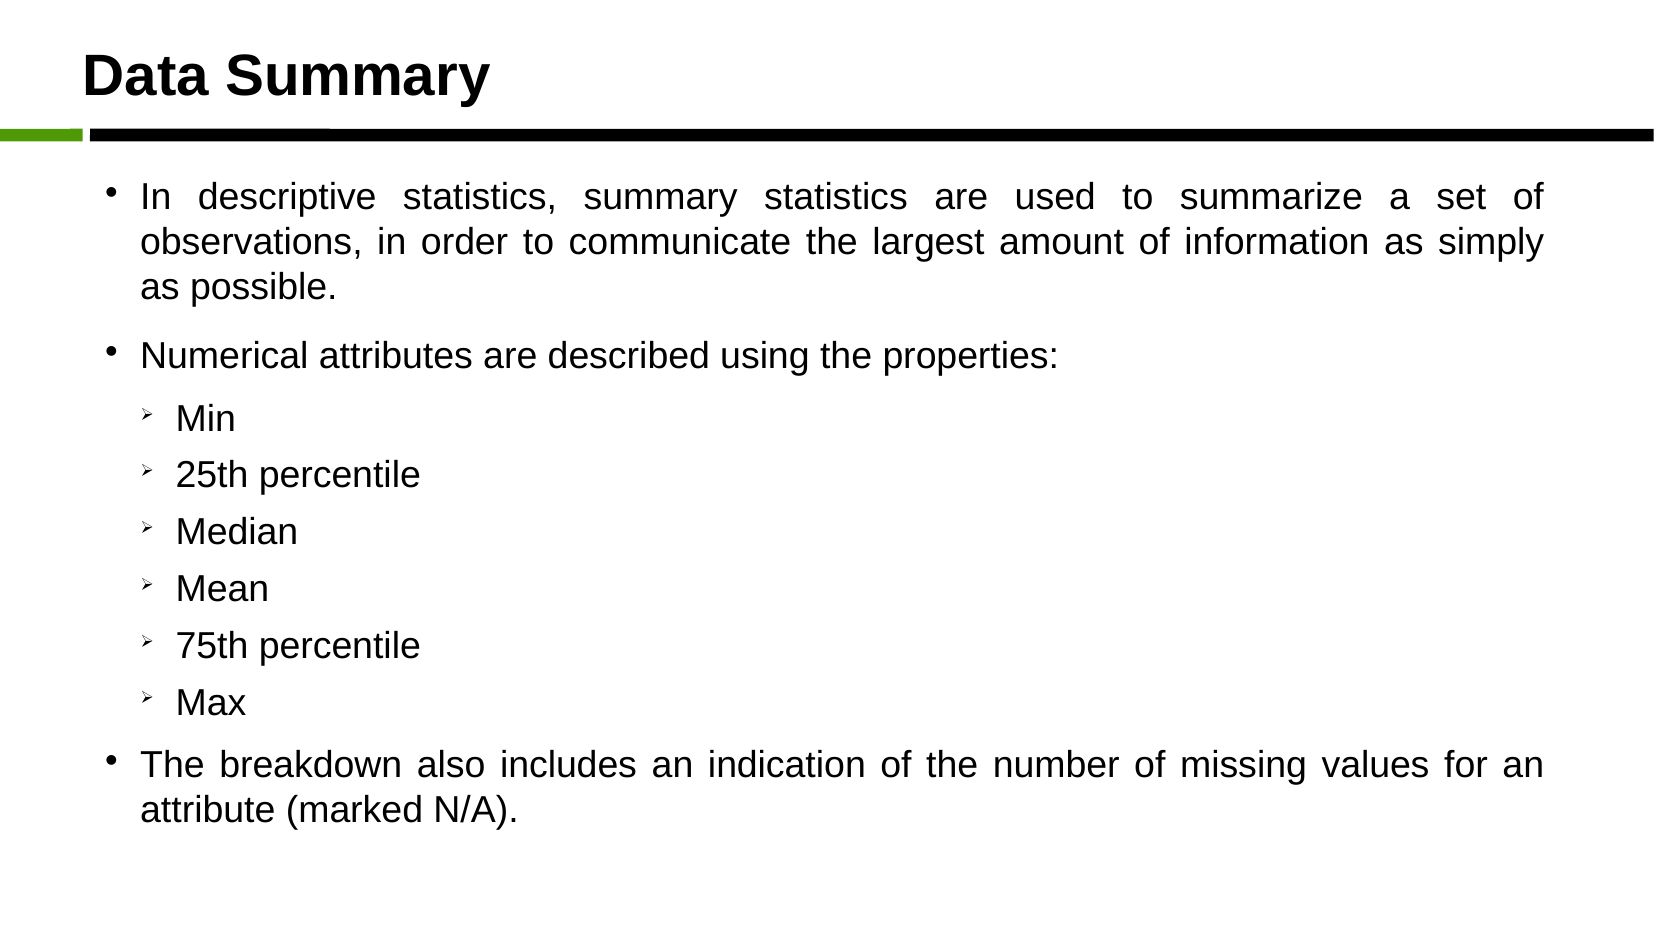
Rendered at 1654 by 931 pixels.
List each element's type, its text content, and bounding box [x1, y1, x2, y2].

text_box Data Summary [82, 37, 1571, 192]
text_box In descriptive statistics, summary statistics are used to summarize a set of observations, in order to communicate the largest amount of information as simply as possible. Numerical attributes are described using the properties: Min 25th percentile Median Mean 75th percentile Max The breakdown also includes an indication of the number of missing values for an attribute (marked N/A). [89, 164, 1560, 413]
